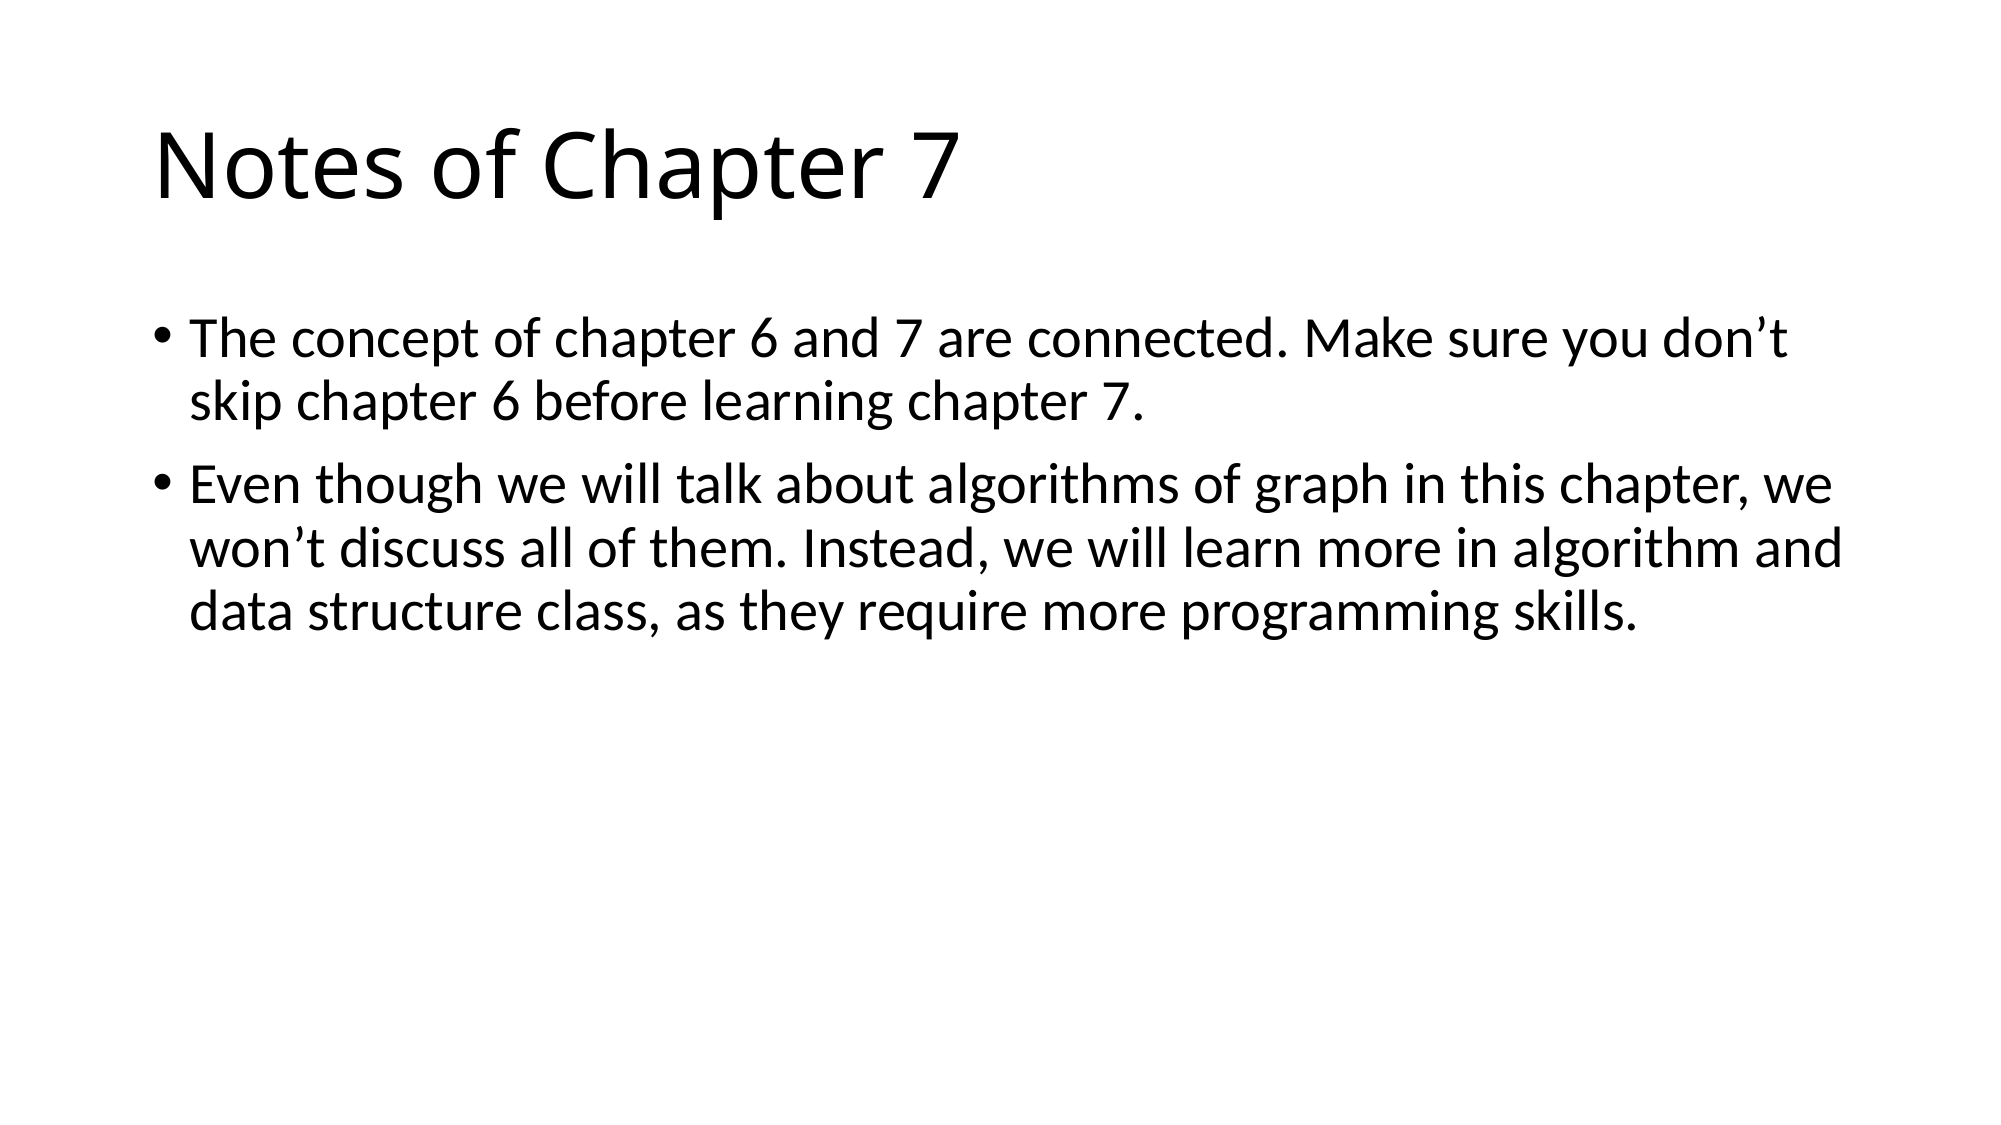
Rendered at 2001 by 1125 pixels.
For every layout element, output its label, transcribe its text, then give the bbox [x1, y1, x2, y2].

title Notes of Chapter 7 [137, 59, 1863, 278]
list The concept of chapter 6 and 7 are connected. Make sure you don’t skip chapter 6 before learning chapter 7. Even though we will talk about algorithms of graph in this chapter, we won’t discuss all of them. Instead, we will learn more in algorithm and data structure class, as they require more programming skills. [137, 299, 1863, 1014]
